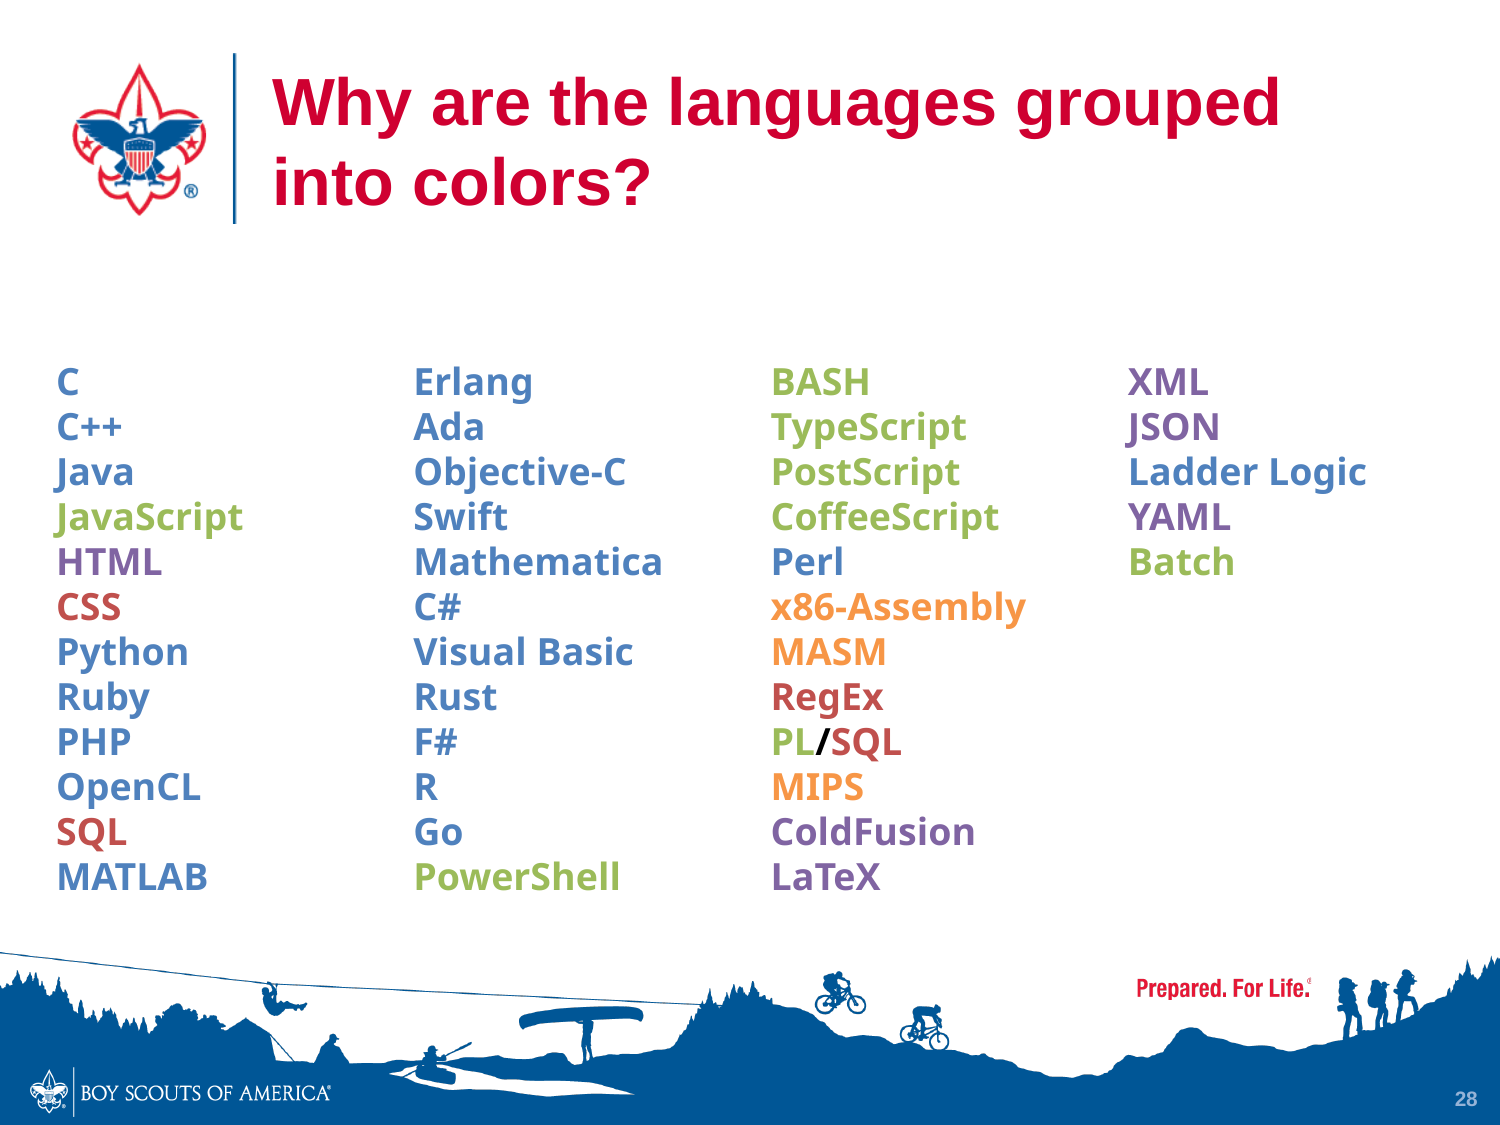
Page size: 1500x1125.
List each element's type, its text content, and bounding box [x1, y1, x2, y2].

picture [72, 53, 237, 224]
text_box C C++ Java JavaScript HTML CSS Python Ruby PHP OpenCL SQL MATLAB Erlang Ada Objective-C Swift Mathematica C# Visual Basic Rust F# R Go PowerShell BASH TypeScript PostScript CoffeeScript Perl x86-Assembly MASM RegEx PL/SQL MIPS ColdFusion LaTeX XML JSON Ladder Logic YAML Batch [41, 350, 1500, 910]
slide_number 28 [1425, 1067, 1493, 1125]
picture [0, 952, 1500, 1125]
title Why are the languages grouped into colors? [257, 45, 1413, 233]
